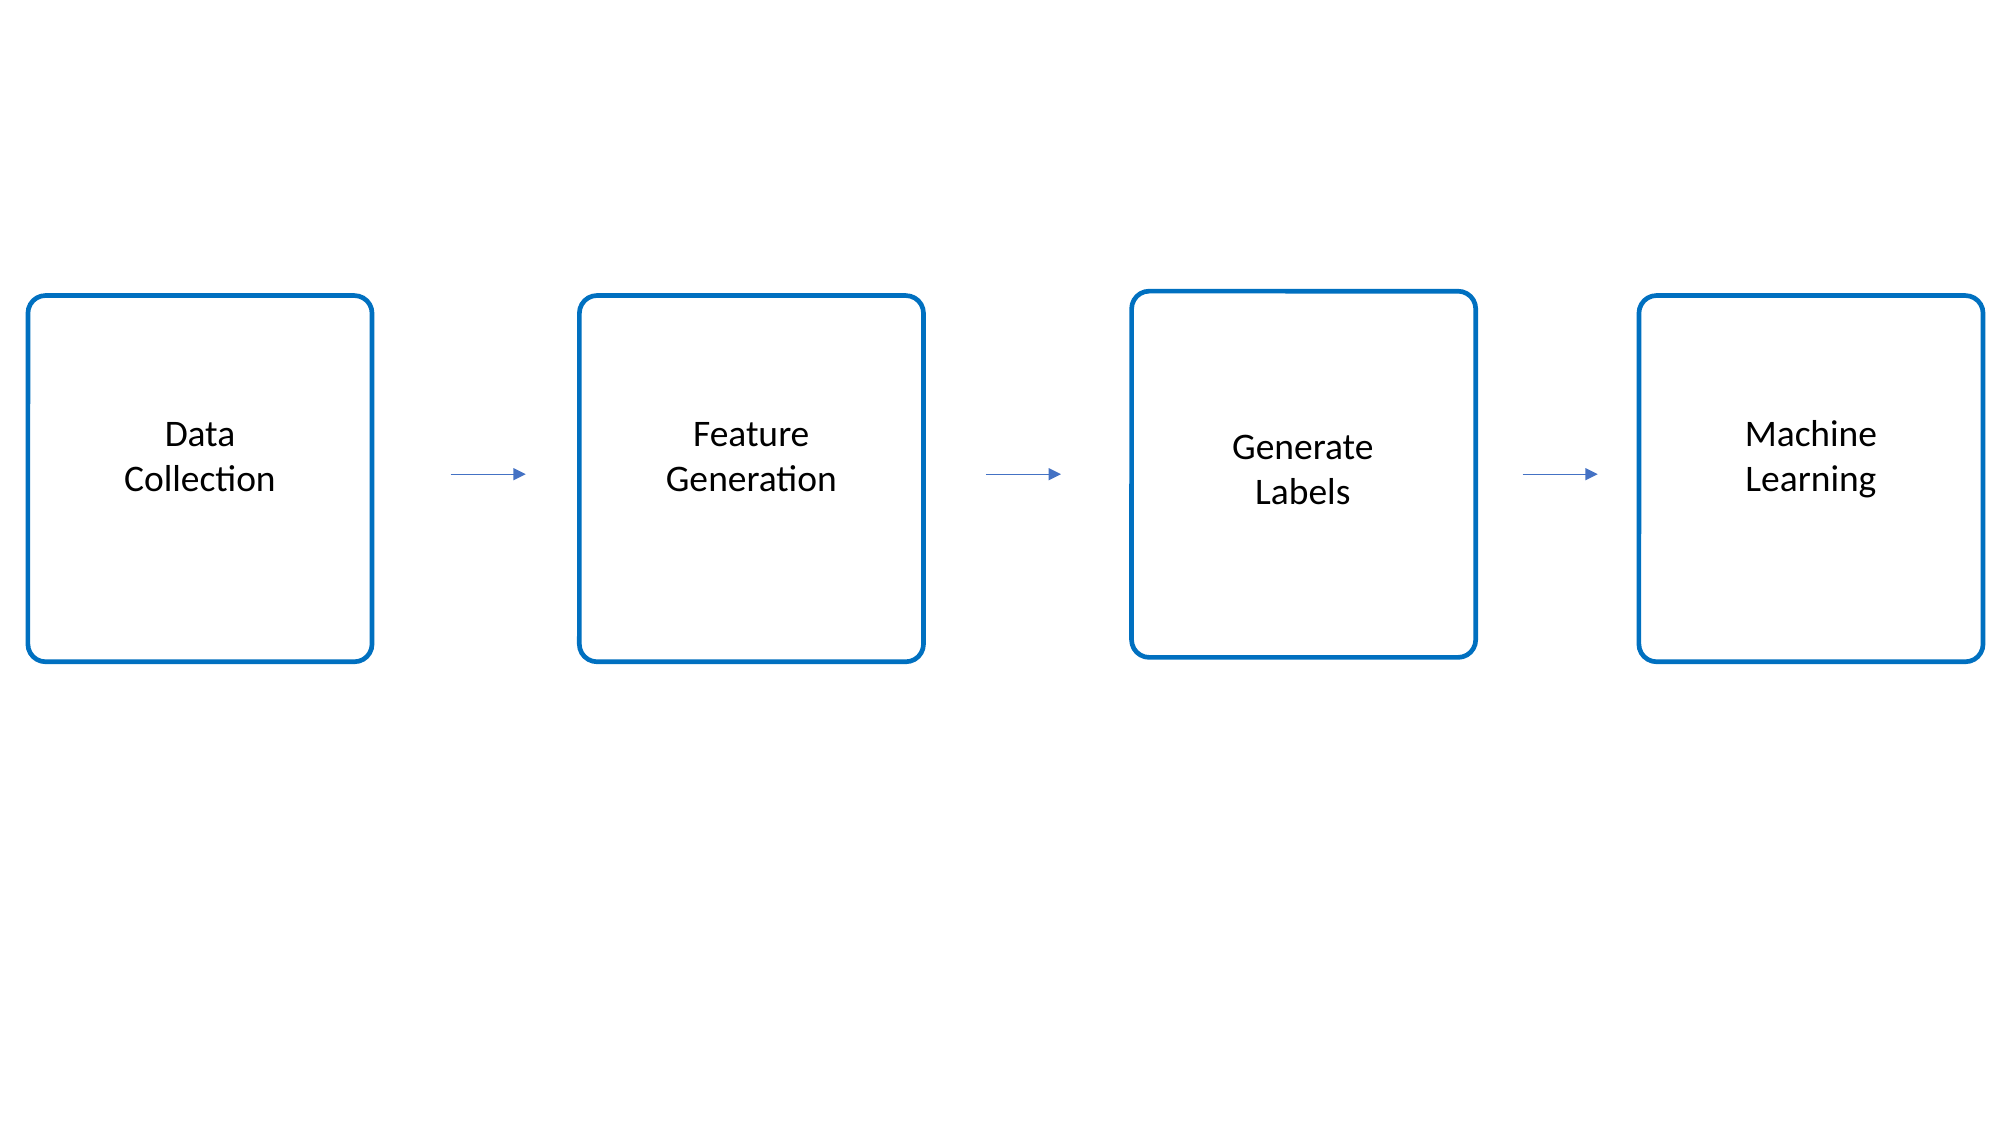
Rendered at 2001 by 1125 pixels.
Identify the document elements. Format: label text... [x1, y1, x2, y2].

text_box [26, 294, 374, 663]
text_box Generate Labels [1177, 414, 1429, 520]
text_box Feature Generation [625, 401, 878, 507]
text_box Data Collection [74, 401, 326, 507]
text_box [1130, 290, 1477, 659]
text_box [578, 294, 925, 663]
text_box [1637, 294, 1985, 663]
text_box Machine Learning [1685, 401, 1937, 507]
